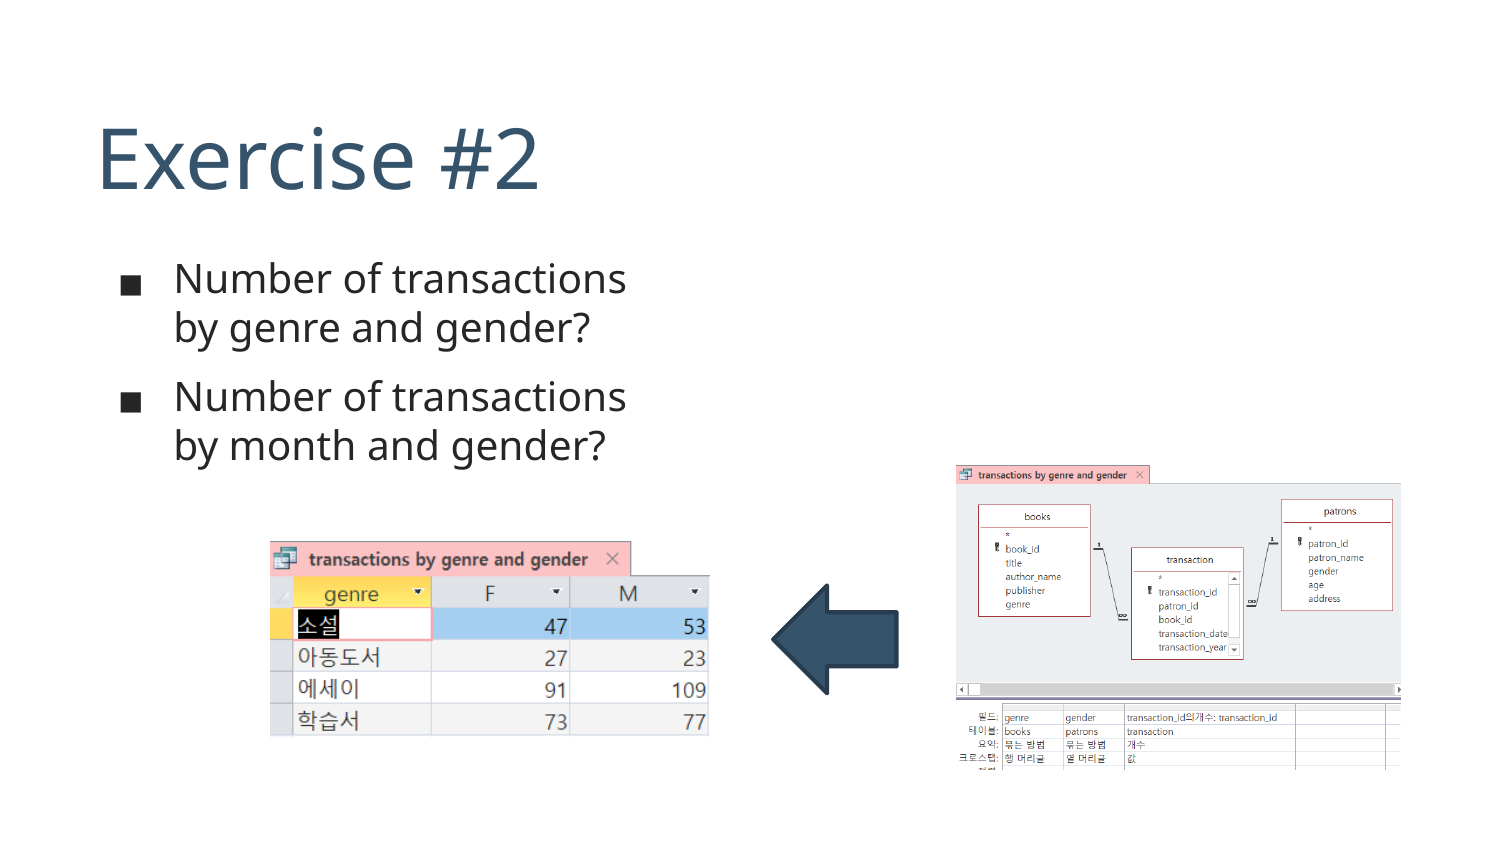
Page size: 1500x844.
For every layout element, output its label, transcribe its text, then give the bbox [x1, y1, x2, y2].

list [269, 541, 710, 738]
picture [956, 465, 1402, 771]
list Number of transactions by genre and gender? Number of transactions by month and gender? [83, 245, 657, 710]
text_box [771, 583, 899, 696]
title Exercise #2 [80, 61, 1407, 266]
